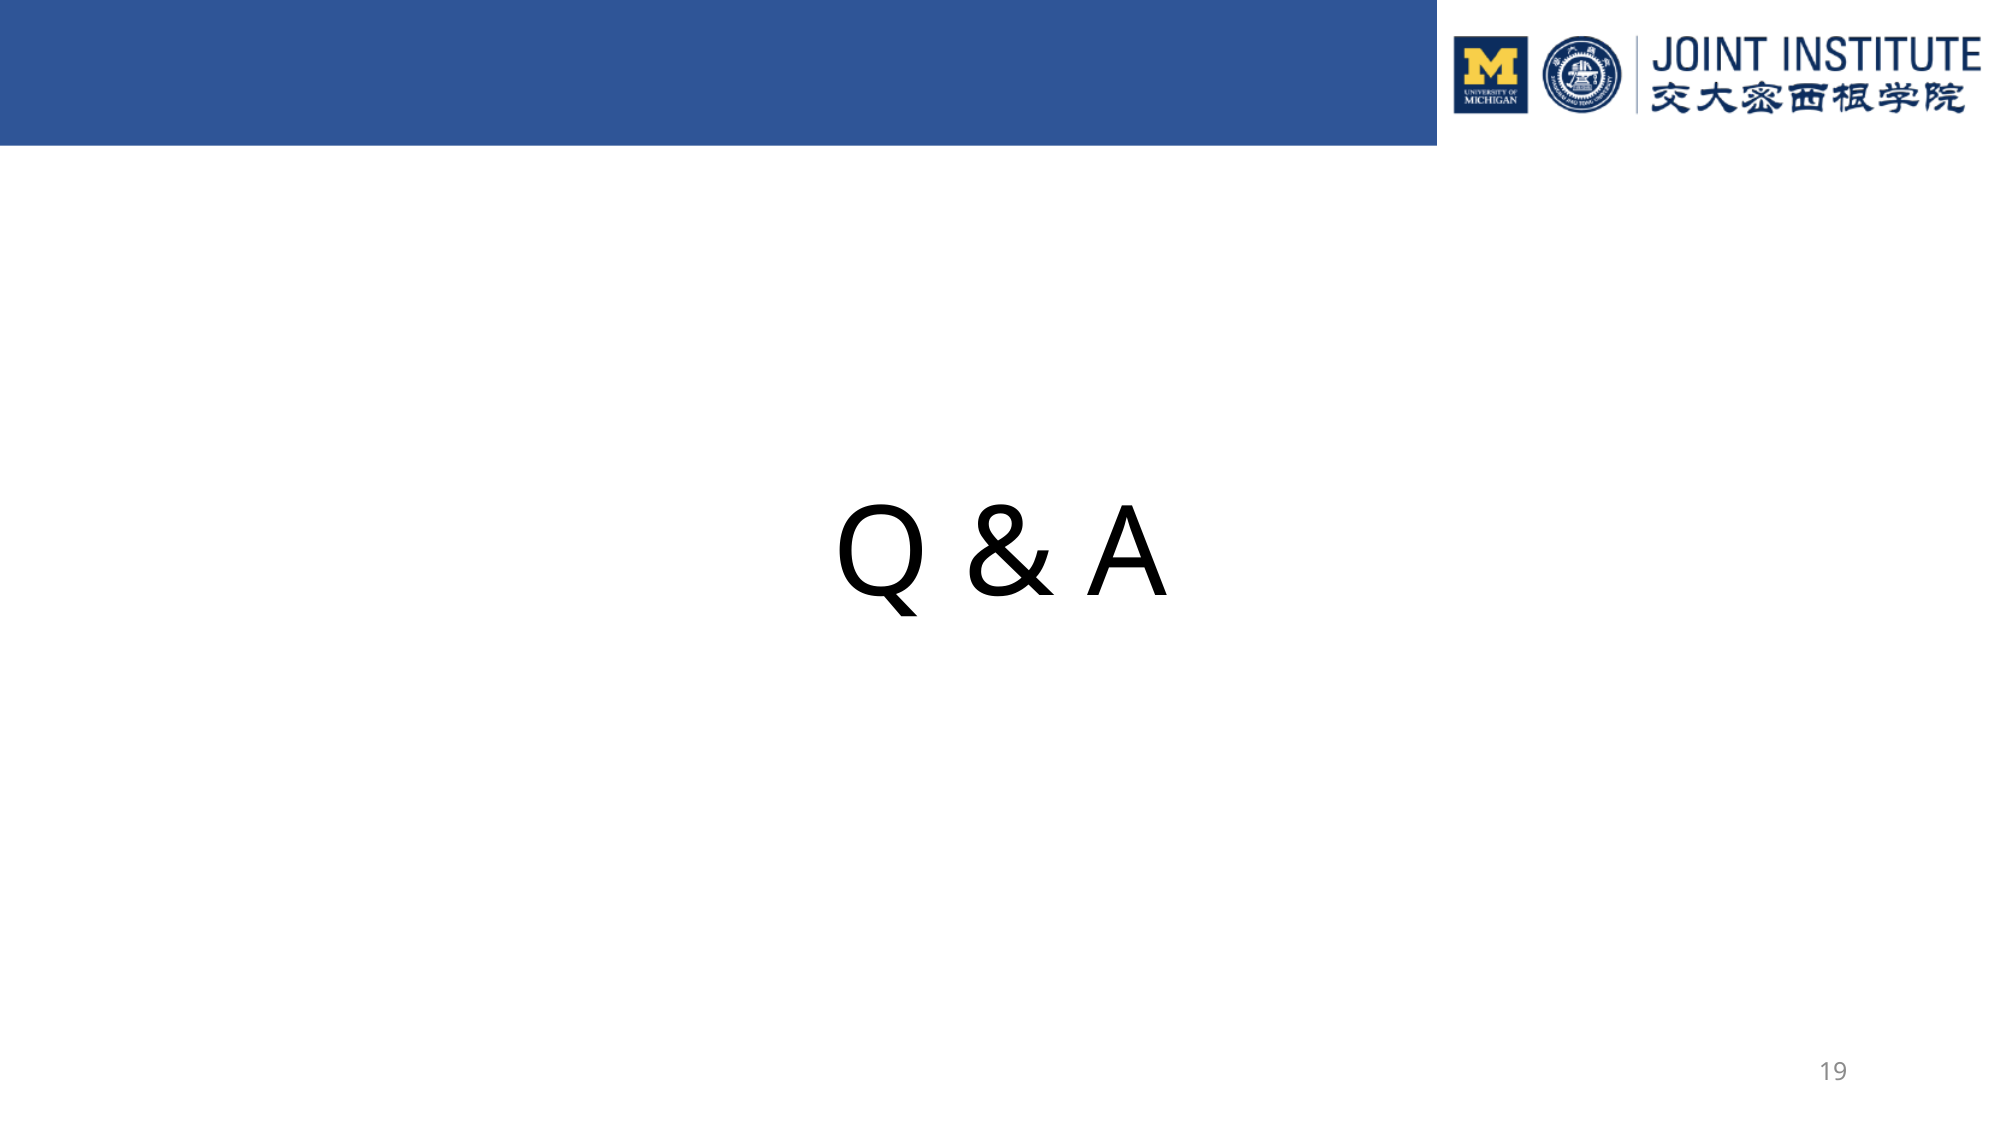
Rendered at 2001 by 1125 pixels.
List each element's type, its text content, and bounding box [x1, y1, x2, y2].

slide_number 19 [1412, 1042, 1863, 1103]
text_box [0, 0, 1437, 146]
title Q & A [249, 238, 1750, 631]
picture [1437, 0, 2000, 146]
